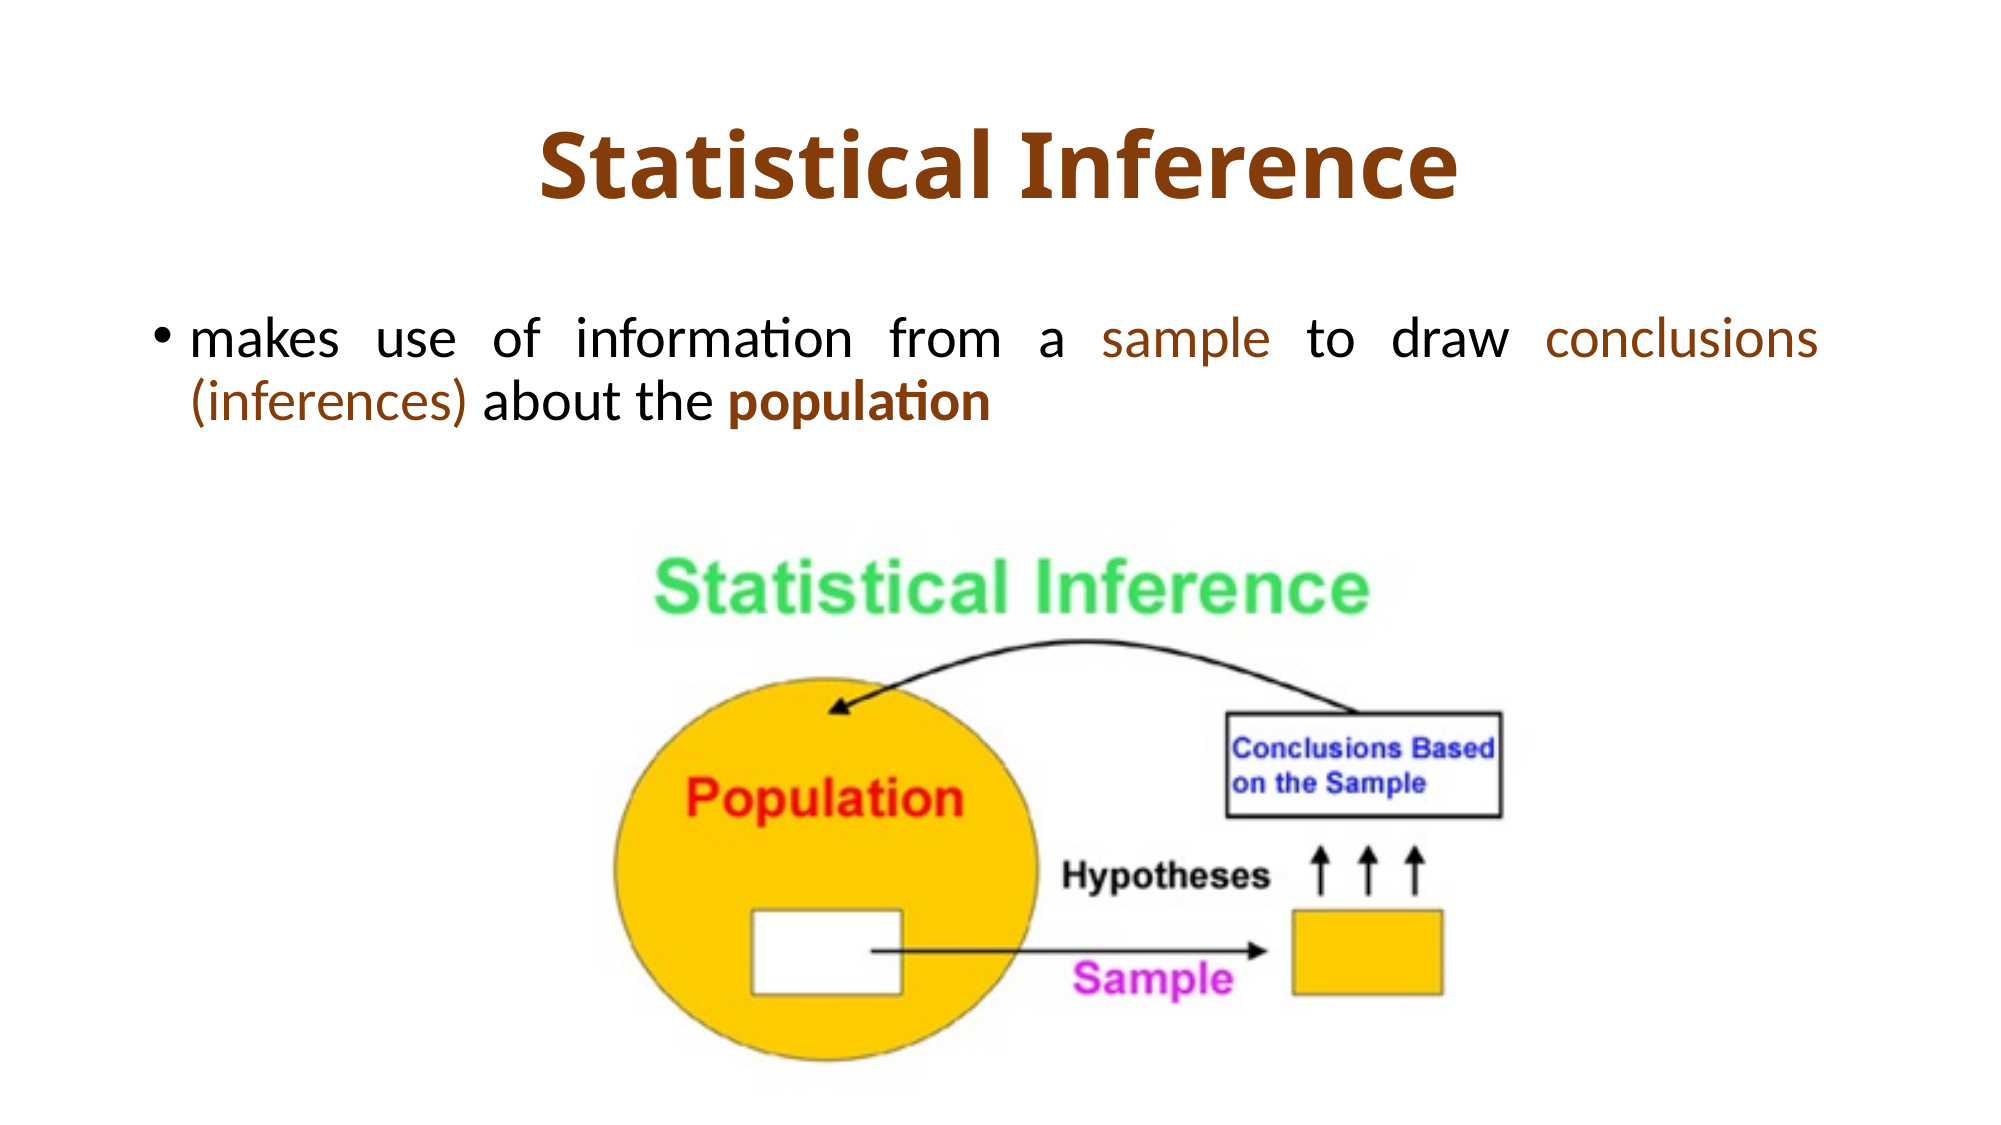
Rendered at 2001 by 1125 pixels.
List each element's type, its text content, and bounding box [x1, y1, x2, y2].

list makes use of information from a sample to draw conclusions (inferences) about the population [137, 299, 1834, 1014]
title Statistical Inference [137, 59, 1863, 278]
picture [599, 523, 1540, 1090]
